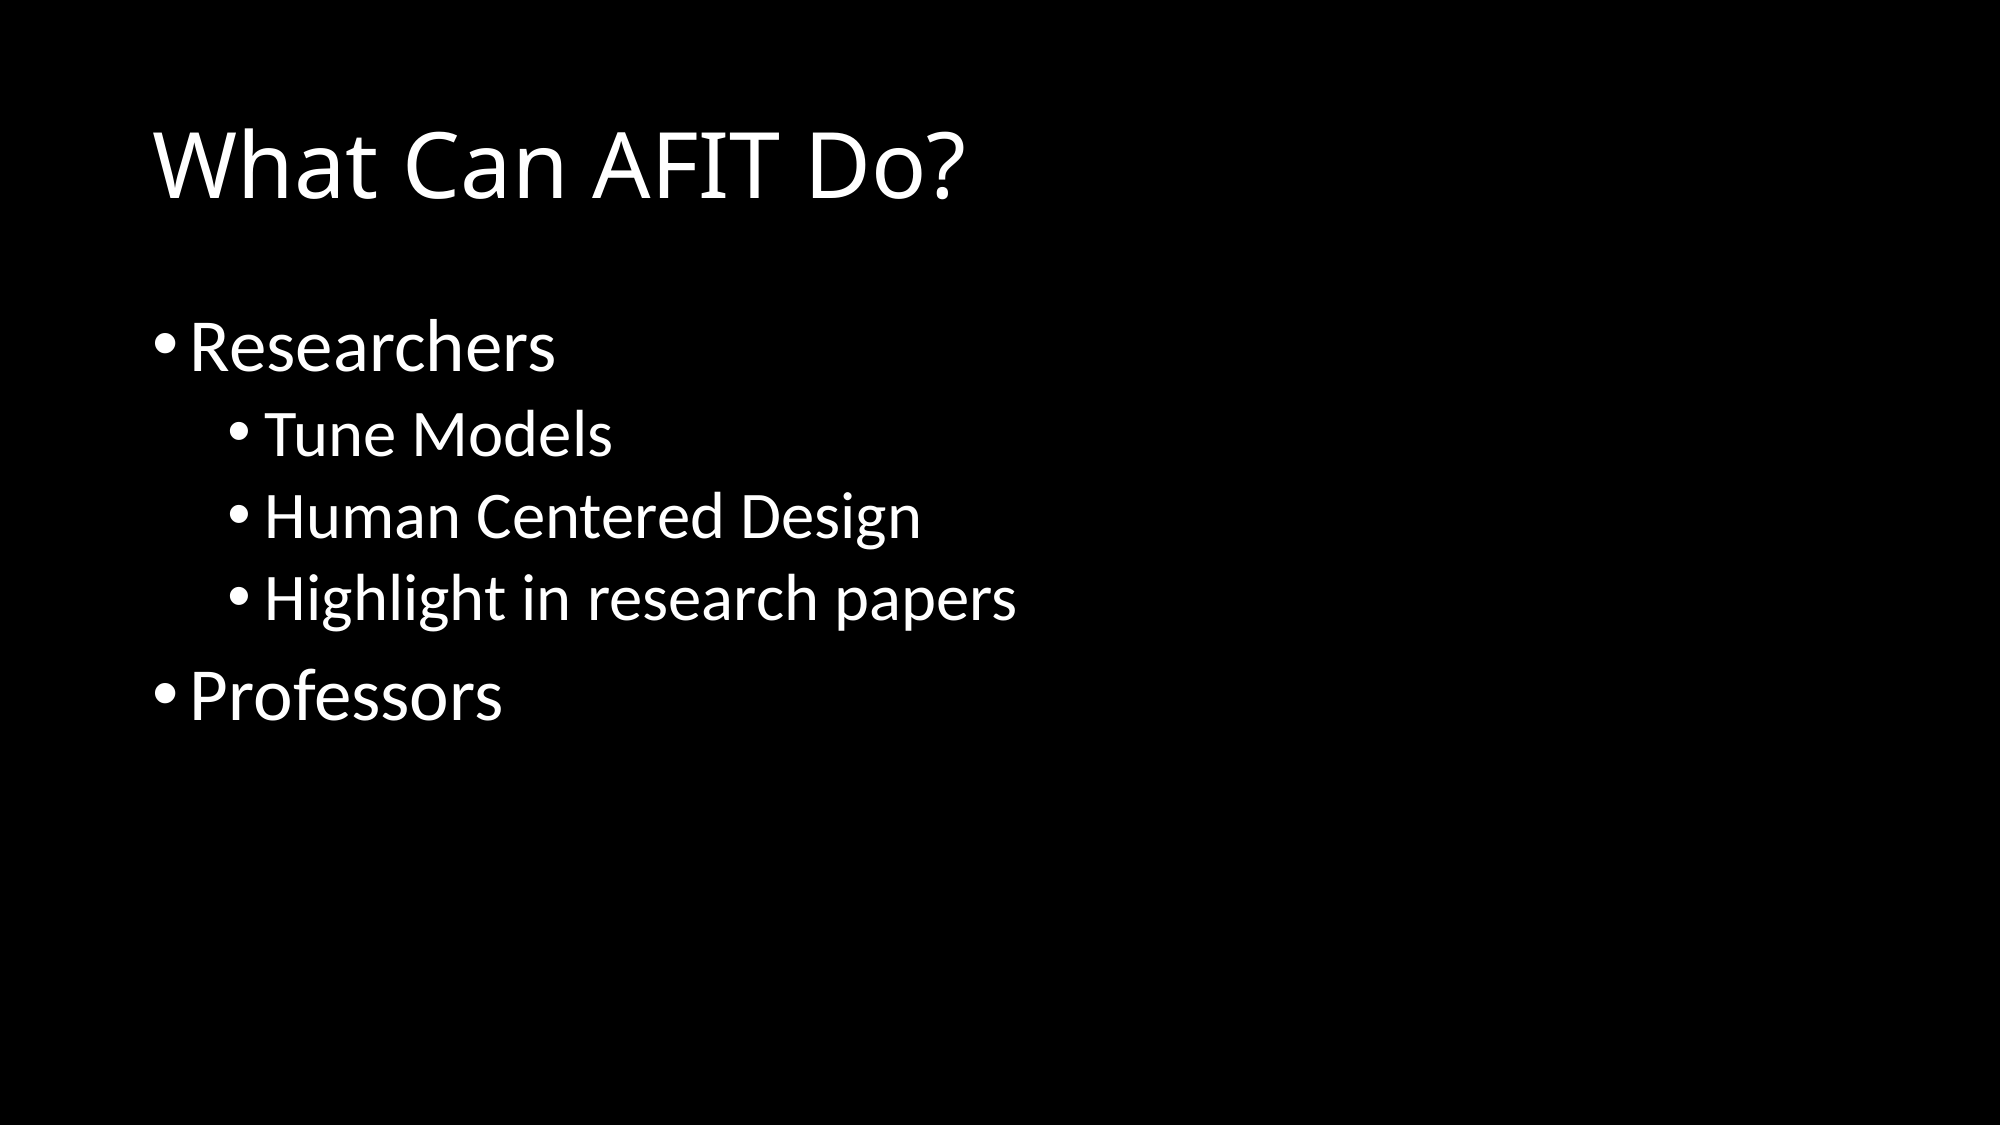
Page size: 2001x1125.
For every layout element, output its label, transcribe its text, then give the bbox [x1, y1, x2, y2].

title What Can AFIT Do? [137, 59, 1863, 278]
list Researchers Tune Models Human Centered Design Highlight in research papers Professors [137, 299, 1863, 1014]
